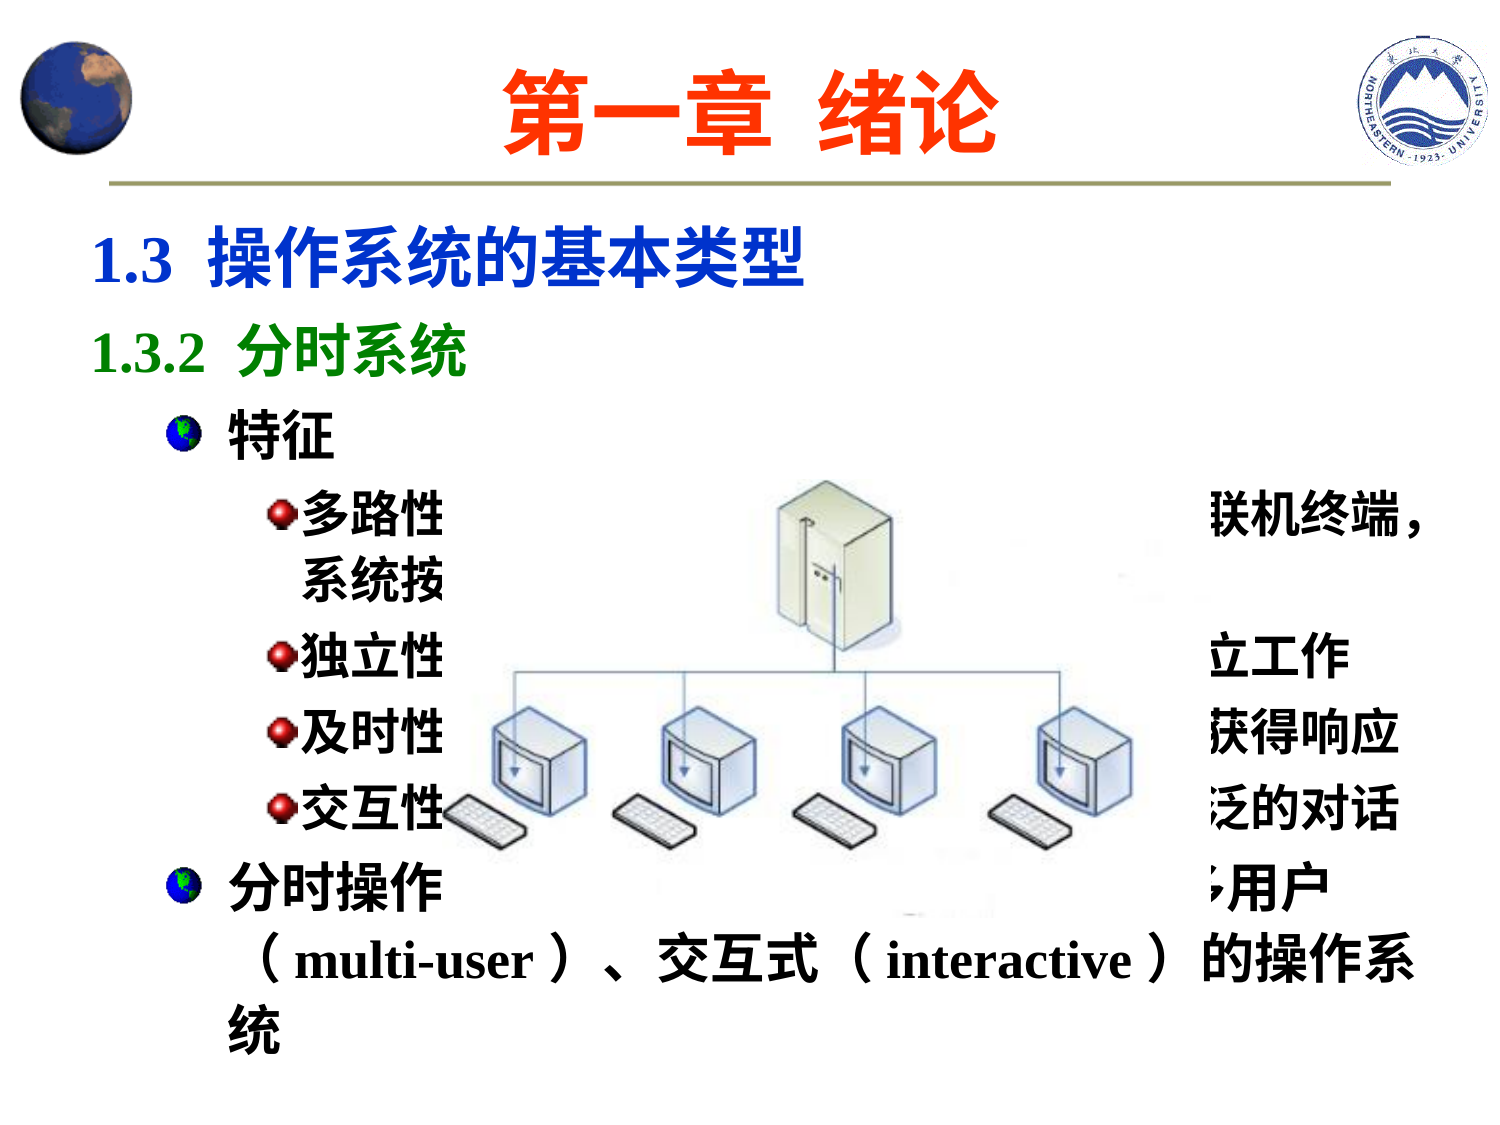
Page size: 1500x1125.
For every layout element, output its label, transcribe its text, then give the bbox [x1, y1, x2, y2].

picture [262, 494, 298, 530]
list 1.3 操作系统的基本类型 1.3.2 分时系统 特征 多路性：允许在一台主机上同时连接多台联机终端，系统按分时原则为每个用户服务 独立性：每个用户各占一个终端，彼此独立工作 及时性：用户的请求在很短的时间内能够获得响应 交互性：用户可以通过终端与系统进行广泛的对话 分时操作系统是一个联机（on-line）、多用户（multi-user）、交互式（interactive）的操作系统 [75, 200, 1459, 1038]
picture [442, 479, 1211, 918]
picture [165, 414, 203, 453]
picture [262, 788, 298, 824]
picture [262, 712, 298, 748]
picture [262, 636, 298, 672]
picture [0, 37, 138, 161]
picture [109, 175, 1391, 191]
picture [1352, 33, 1490, 171]
title 第一章 绪论 [112, 42, 1388, 181]
picture [165, 866, 203, 905]
